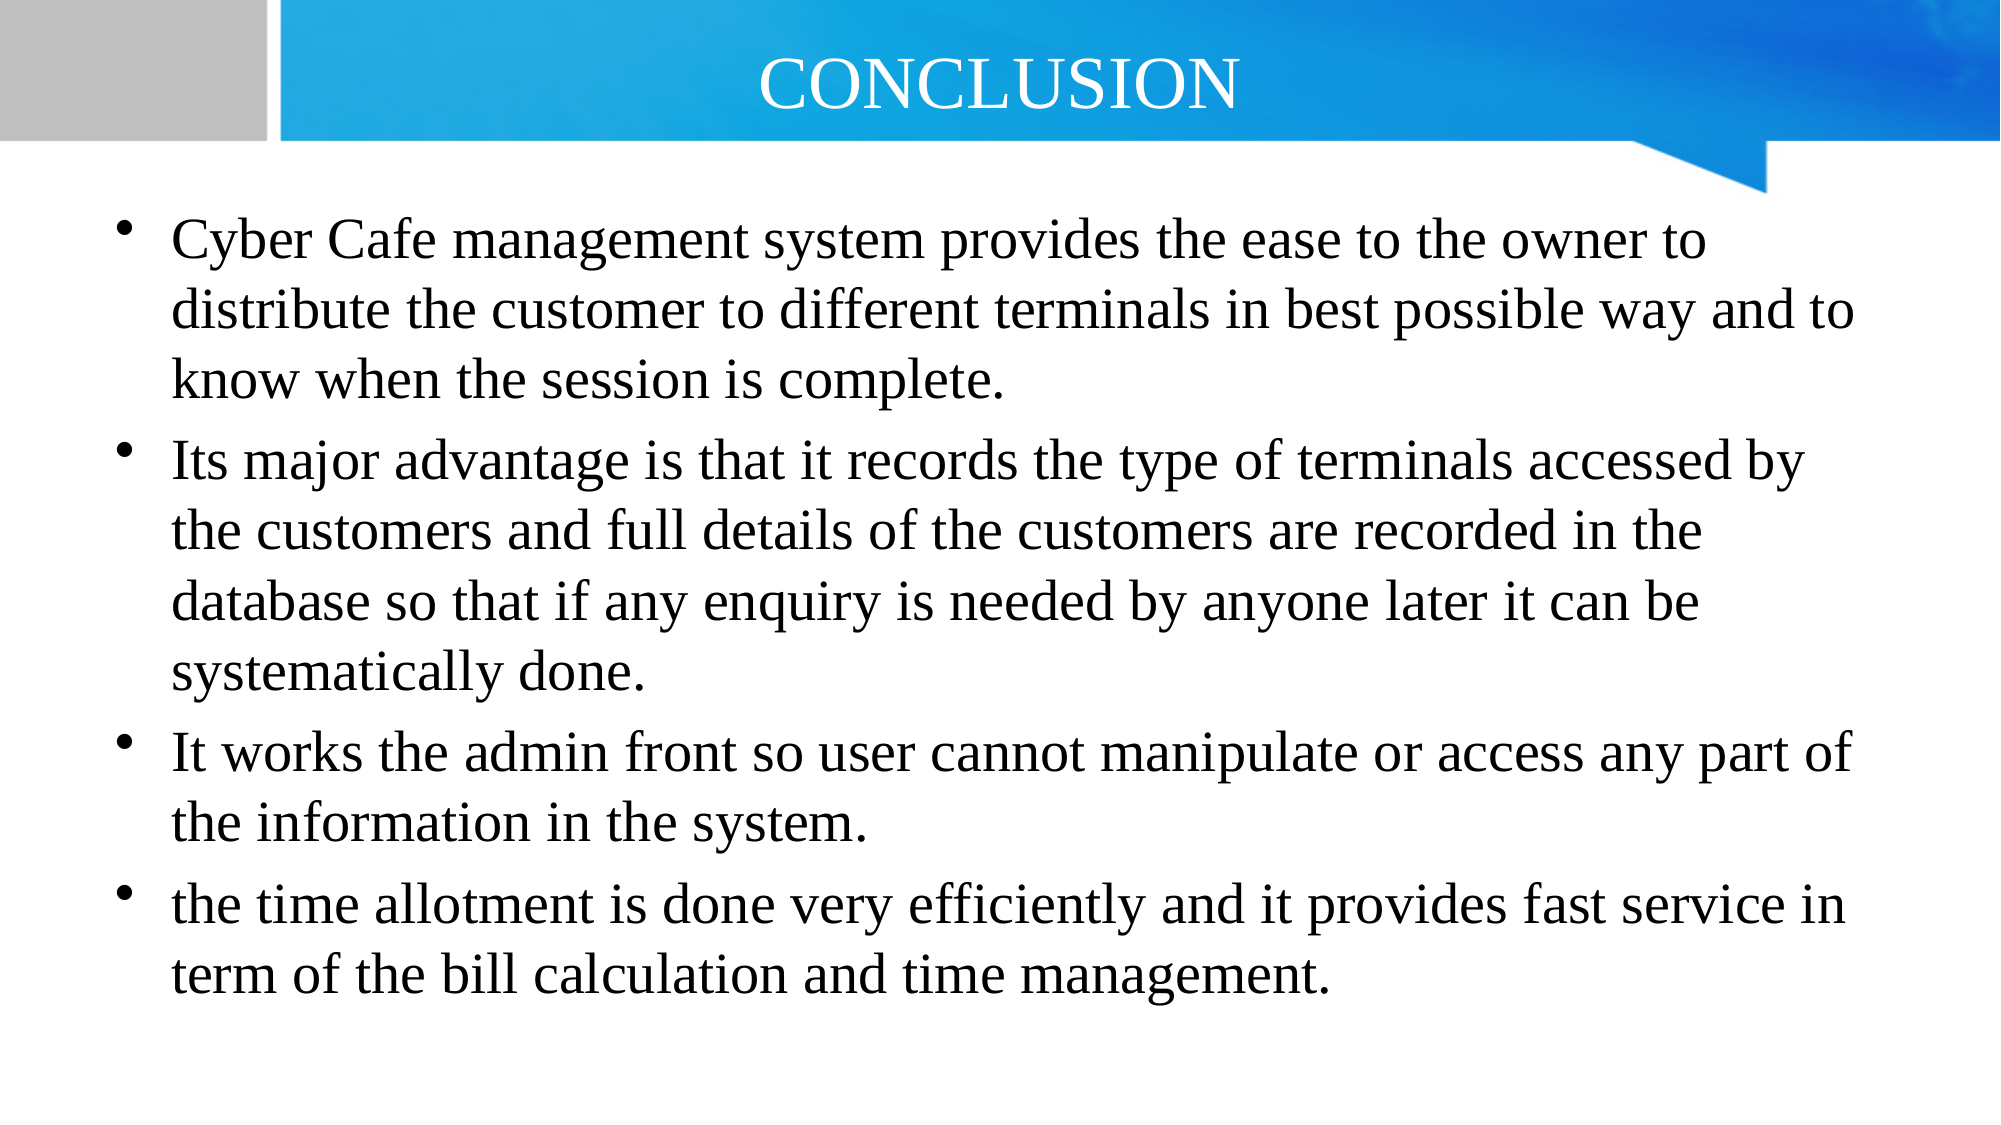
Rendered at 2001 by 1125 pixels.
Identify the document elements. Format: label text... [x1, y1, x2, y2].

title CONCLUSION [99, 30, 1901, 127]
list Cyber Cafe management system provides the ease to the owner to distribute the customer to different terminals in best possible way and to know when the session is complete. Its major advantage is that it records the type of terminals accessed by the customers and full details of the customers are recorded in the database so that if any enquiry is needed by anyone later it can be systematically done. It works the admin front so user cannot manipulate or access any part of the information in the system. the time allotment is done very efficiently and it provides fast service in term of the bill calculation and time management. [99, 192, 1901, 1006]
picture [0, 0, 2000, 1125]
